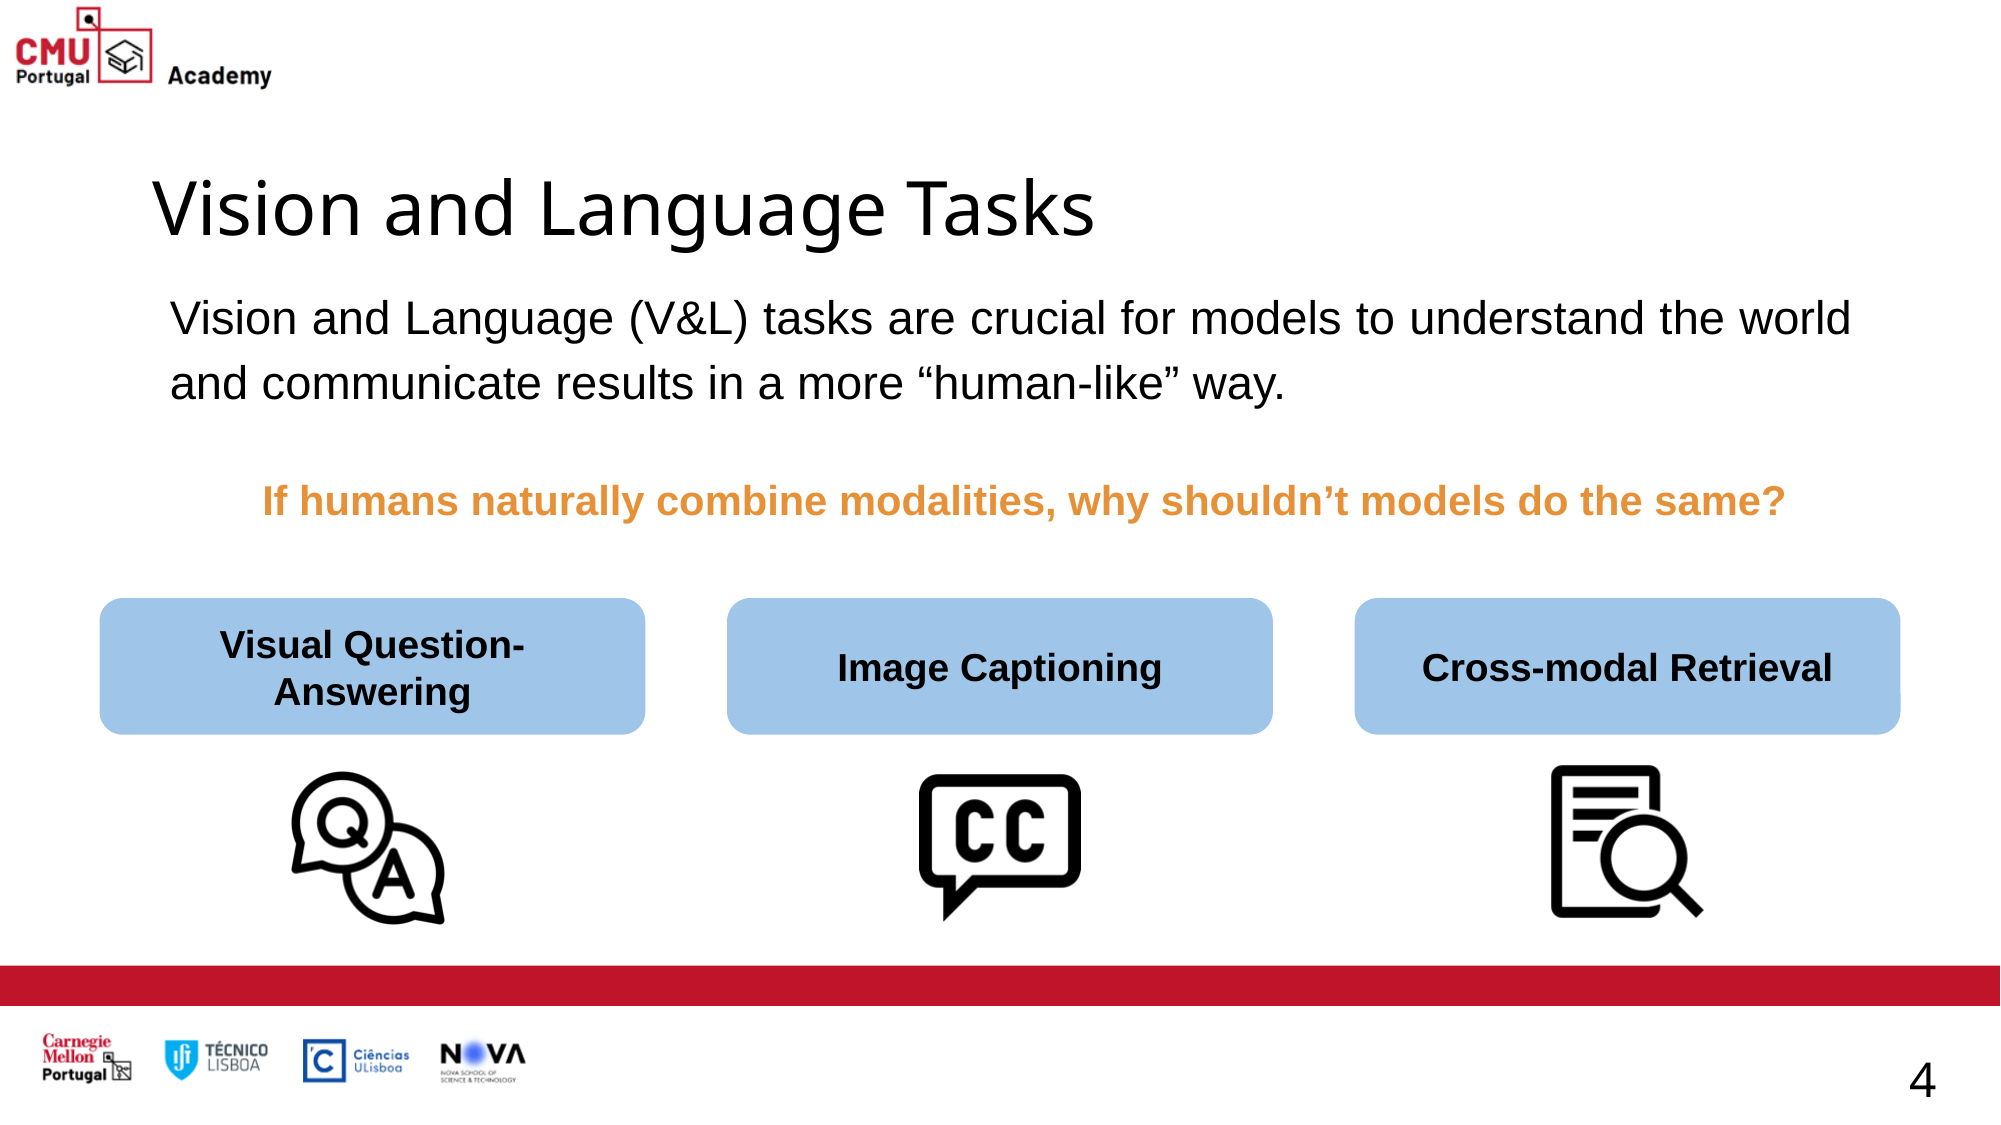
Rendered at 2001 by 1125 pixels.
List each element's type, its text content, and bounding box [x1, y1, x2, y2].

picture [919, 766, 1081, 929]
text_box Vision and Language (V&L) tasks are crucial for models to understand the world and communicate results in a more “human-like” way. [149, 258, 1875, 433]
title Vision​ and Language Tasks [137, 145, 1863, 278]
text_box Visual Question-Answering [100, 598, 645, 734]
picture [0, 1011, 583, 1110]
text_box Cross-modal Retrieval [1355, 598, 1900, 734]
picture [1540, 754, 1715, 929]
slide_number 4 [1830, 1042, 1953, 1103]
picture [286, 766, 449, 929]
picture [5, 3, 275, 92]
text_box Image Captioning [727, 598, 1273, 734]
text_box If humans naturally combine modalities, why shouldn’t models do the same? [149, 445, 1900, 563]
